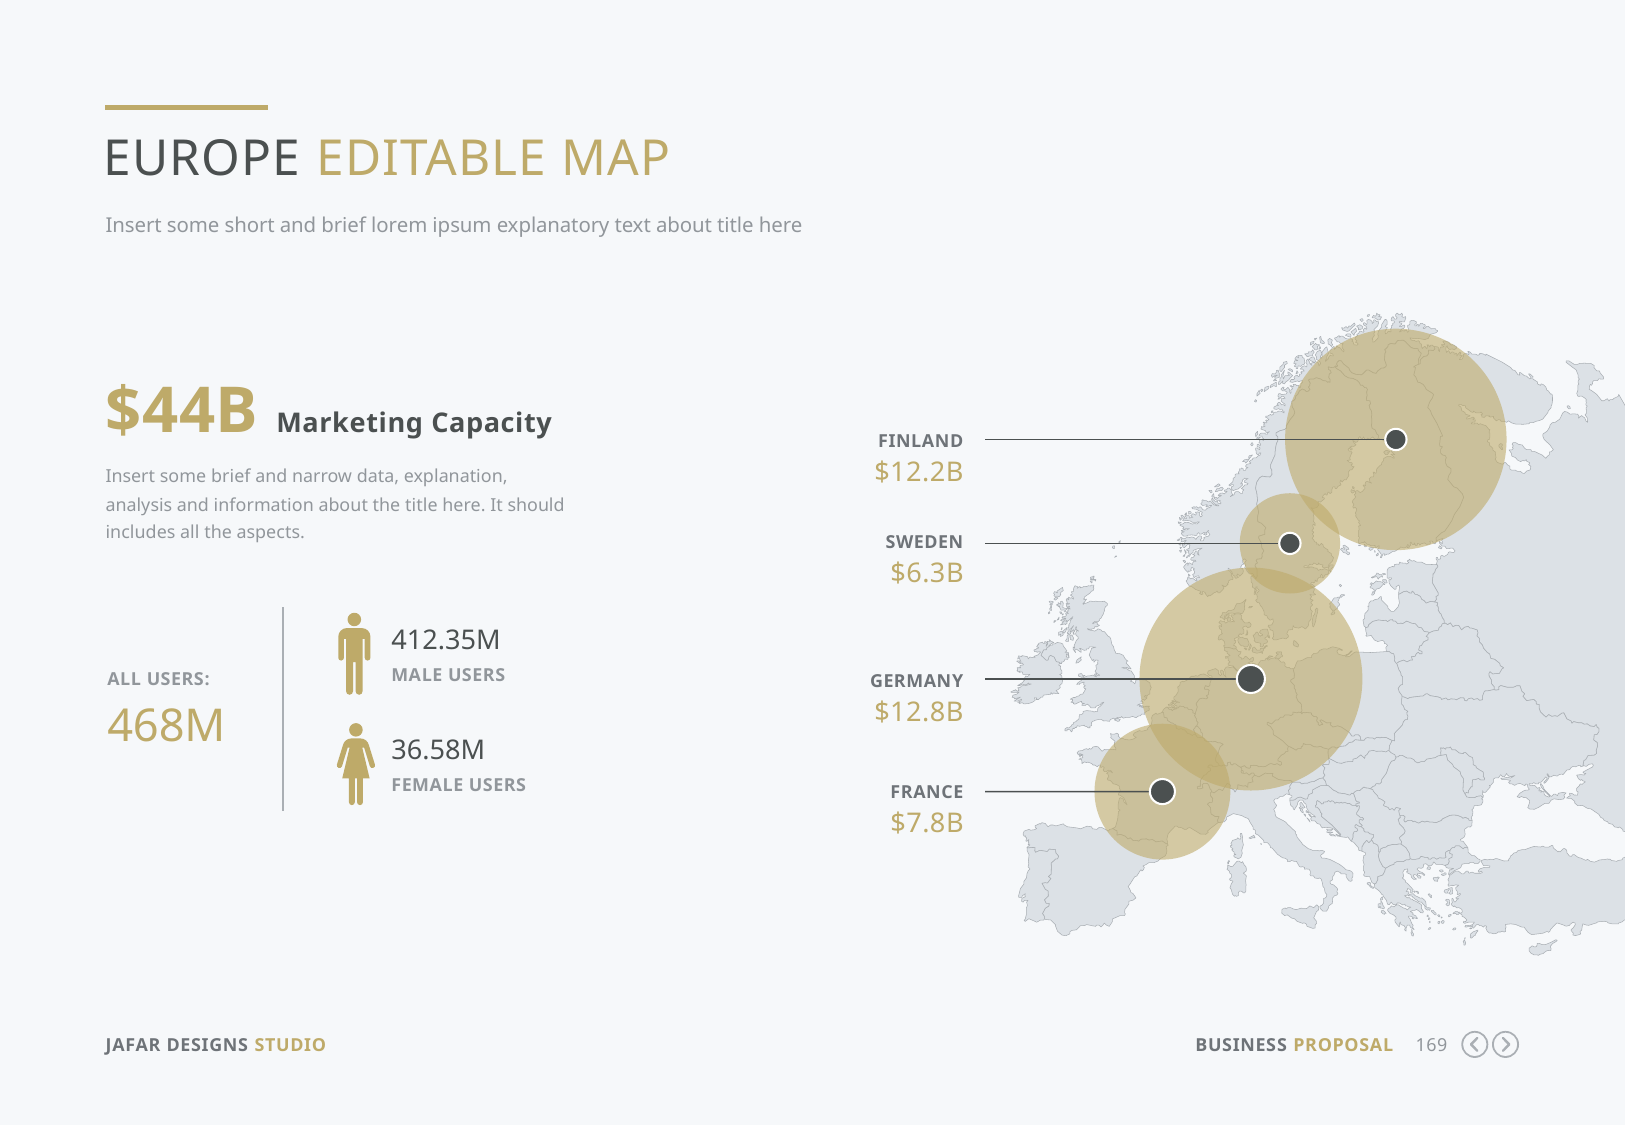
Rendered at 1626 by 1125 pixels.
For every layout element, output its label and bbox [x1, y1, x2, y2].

text_box [803, 429, 964, 488]
text_box [803, 530, 964, 589]
text_box [107, 667, 259, 751]
text_box [985, 313, 1625, 956]
text_box [105, 369, 579, 544]
text_box [803, 780, 964, 839]
text_box [336, 612, 579, 806]
list [105, 209, 1519, 241]
list [103, 125, 1518, 188]
text_box [803, 669, 964, 727]
